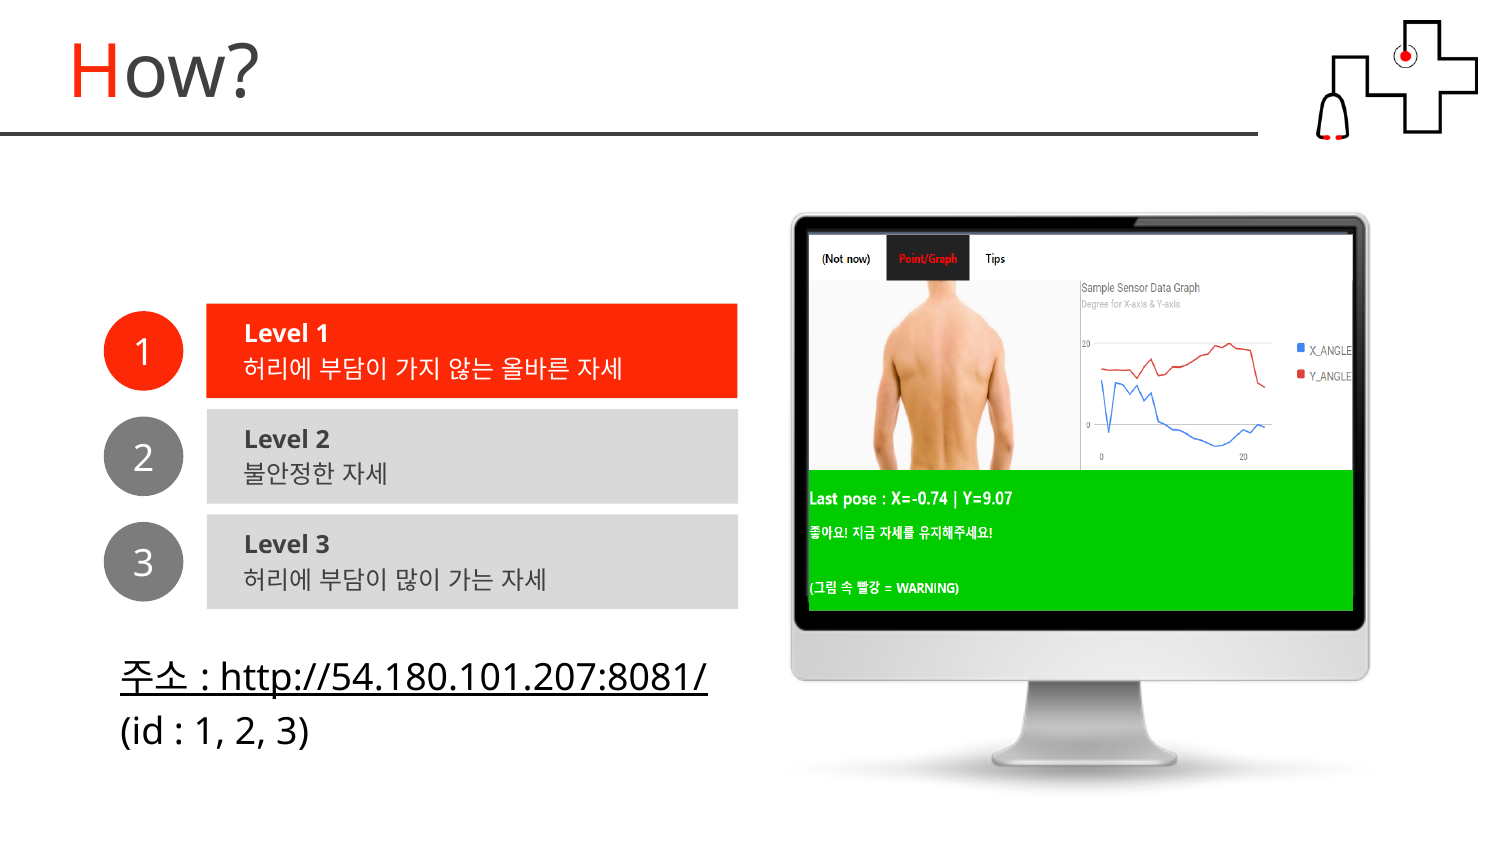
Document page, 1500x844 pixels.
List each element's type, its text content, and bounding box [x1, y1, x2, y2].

text_box 2 [101, 414, 186, 499]
text_box 3 [101, 519, 186, 604]
text_box 1 [101, 309, 186, 393]
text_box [228, 310, 709, 392]
text_box [204, 302, 740, 400]
text_box 주소 : http://54.180.101.207:8081/ (id : 1, 2, 3) [105, 645, 723, 760]
text_box [205, 407, 740, 506]
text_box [228, 520, 709, 603]
list How? [53, 20, 1258, 115]
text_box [228, 415, 709, 498]
picture [1316, 20, 1478, 140]
picture [785, 209, 1376, 799]
text_box [205, 512, 740, 611]
